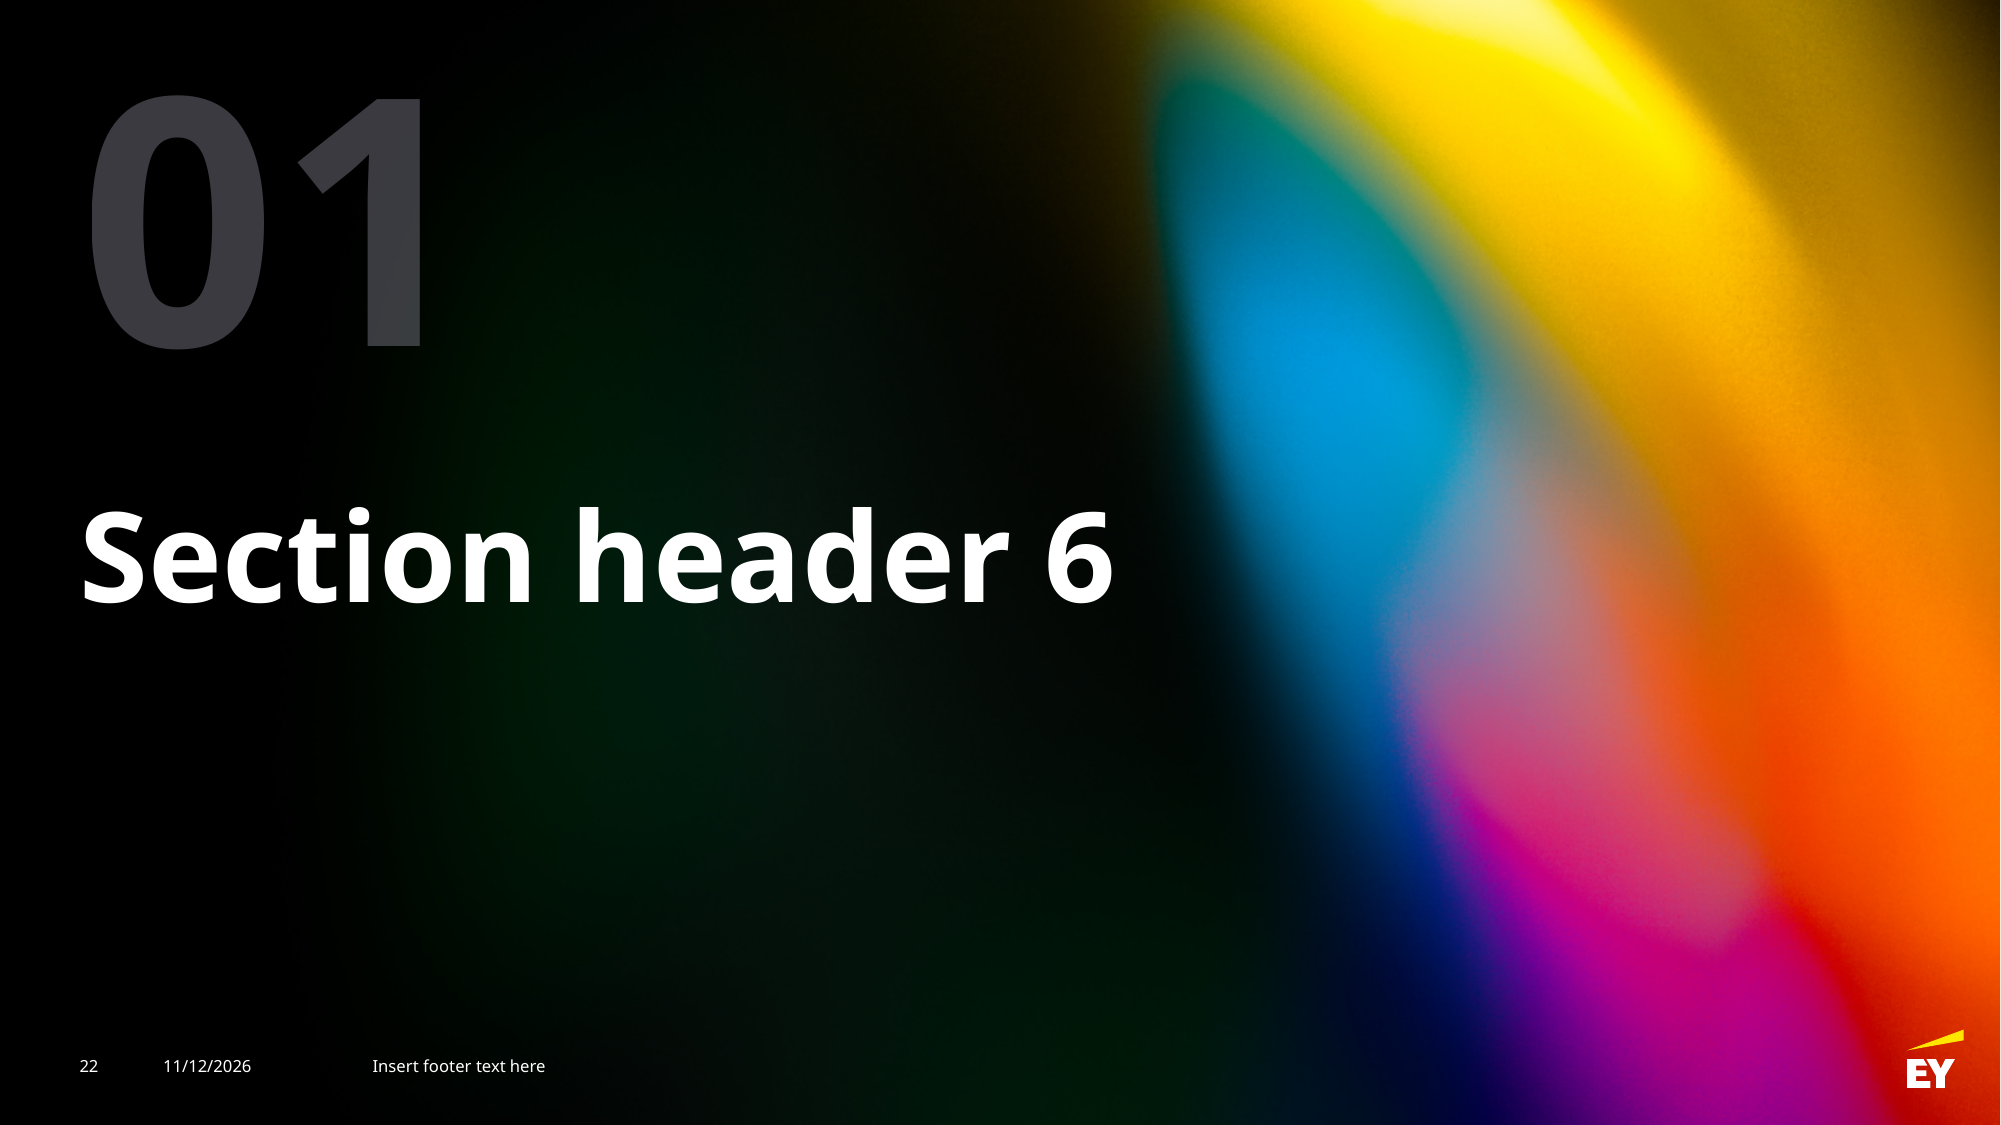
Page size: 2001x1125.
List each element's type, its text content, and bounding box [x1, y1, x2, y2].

footer Insert footer text here [372, 1055, 1000, 1077]
title Section header 6 [79, 500, 1293, 972]
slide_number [164, 1055, 372, 1077]
list 01 [79, 60, 1293, 417]
slide_number 22 [79, 1055, 164, 1077]
picture [0, 0, 2001, 1125]
